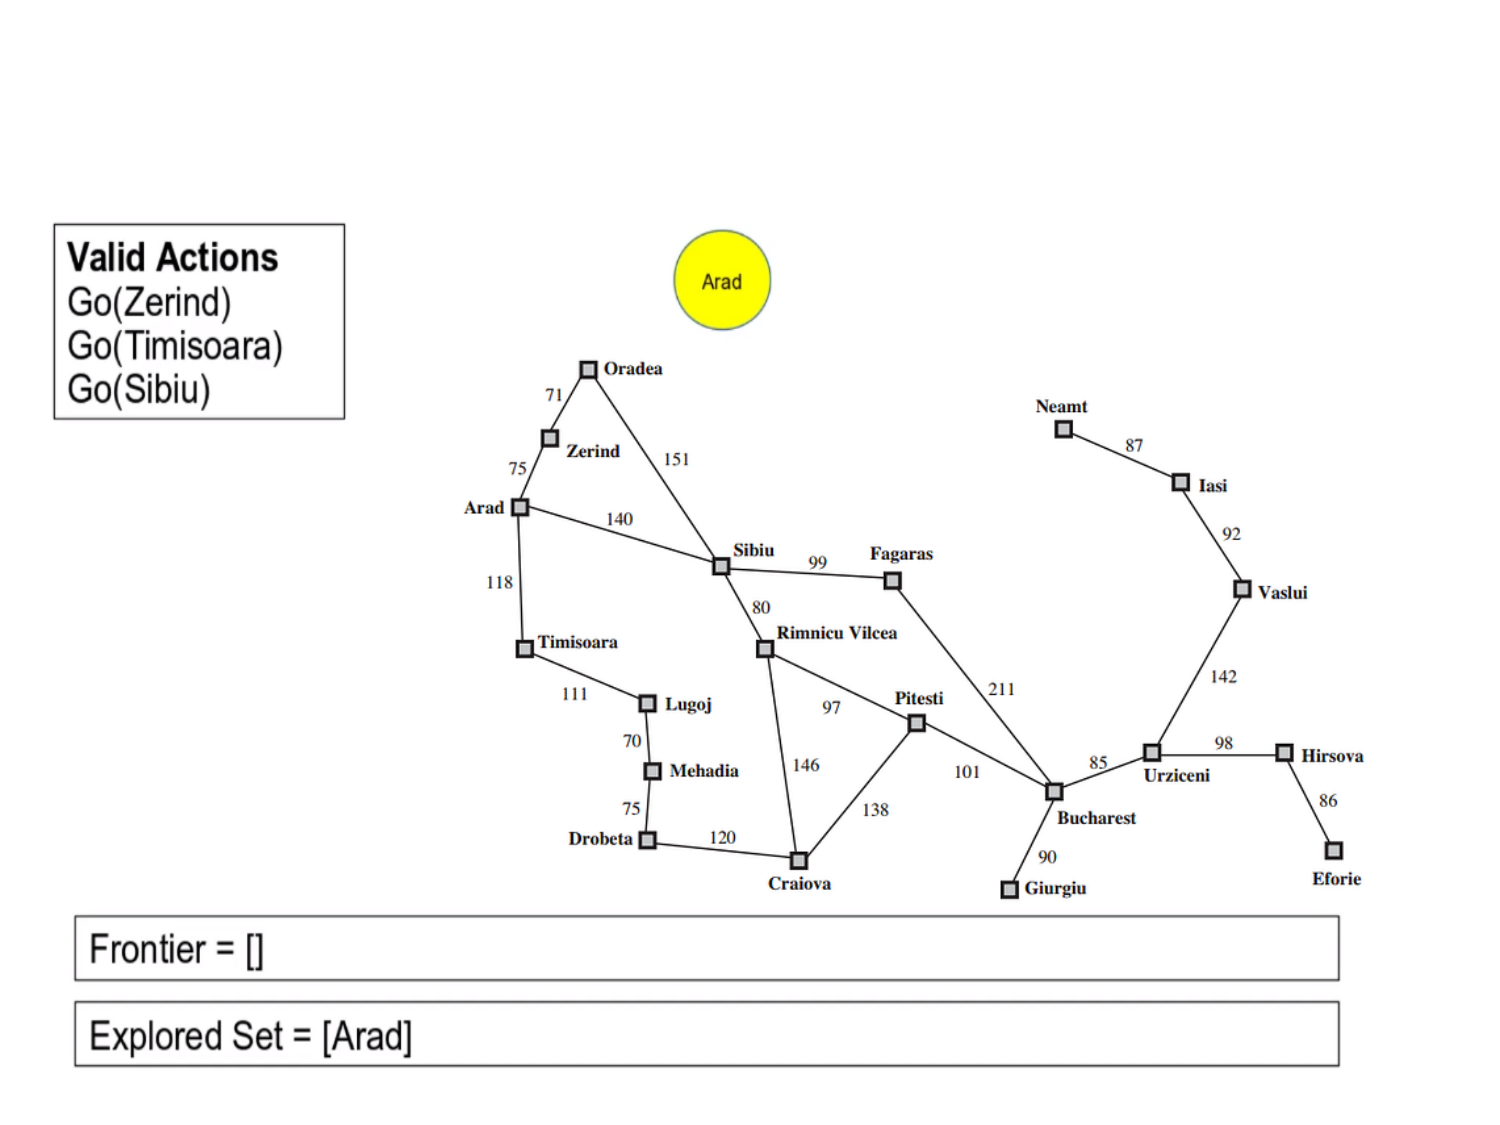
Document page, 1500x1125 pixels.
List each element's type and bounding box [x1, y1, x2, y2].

picture [29, 160, 1389, 1083]
